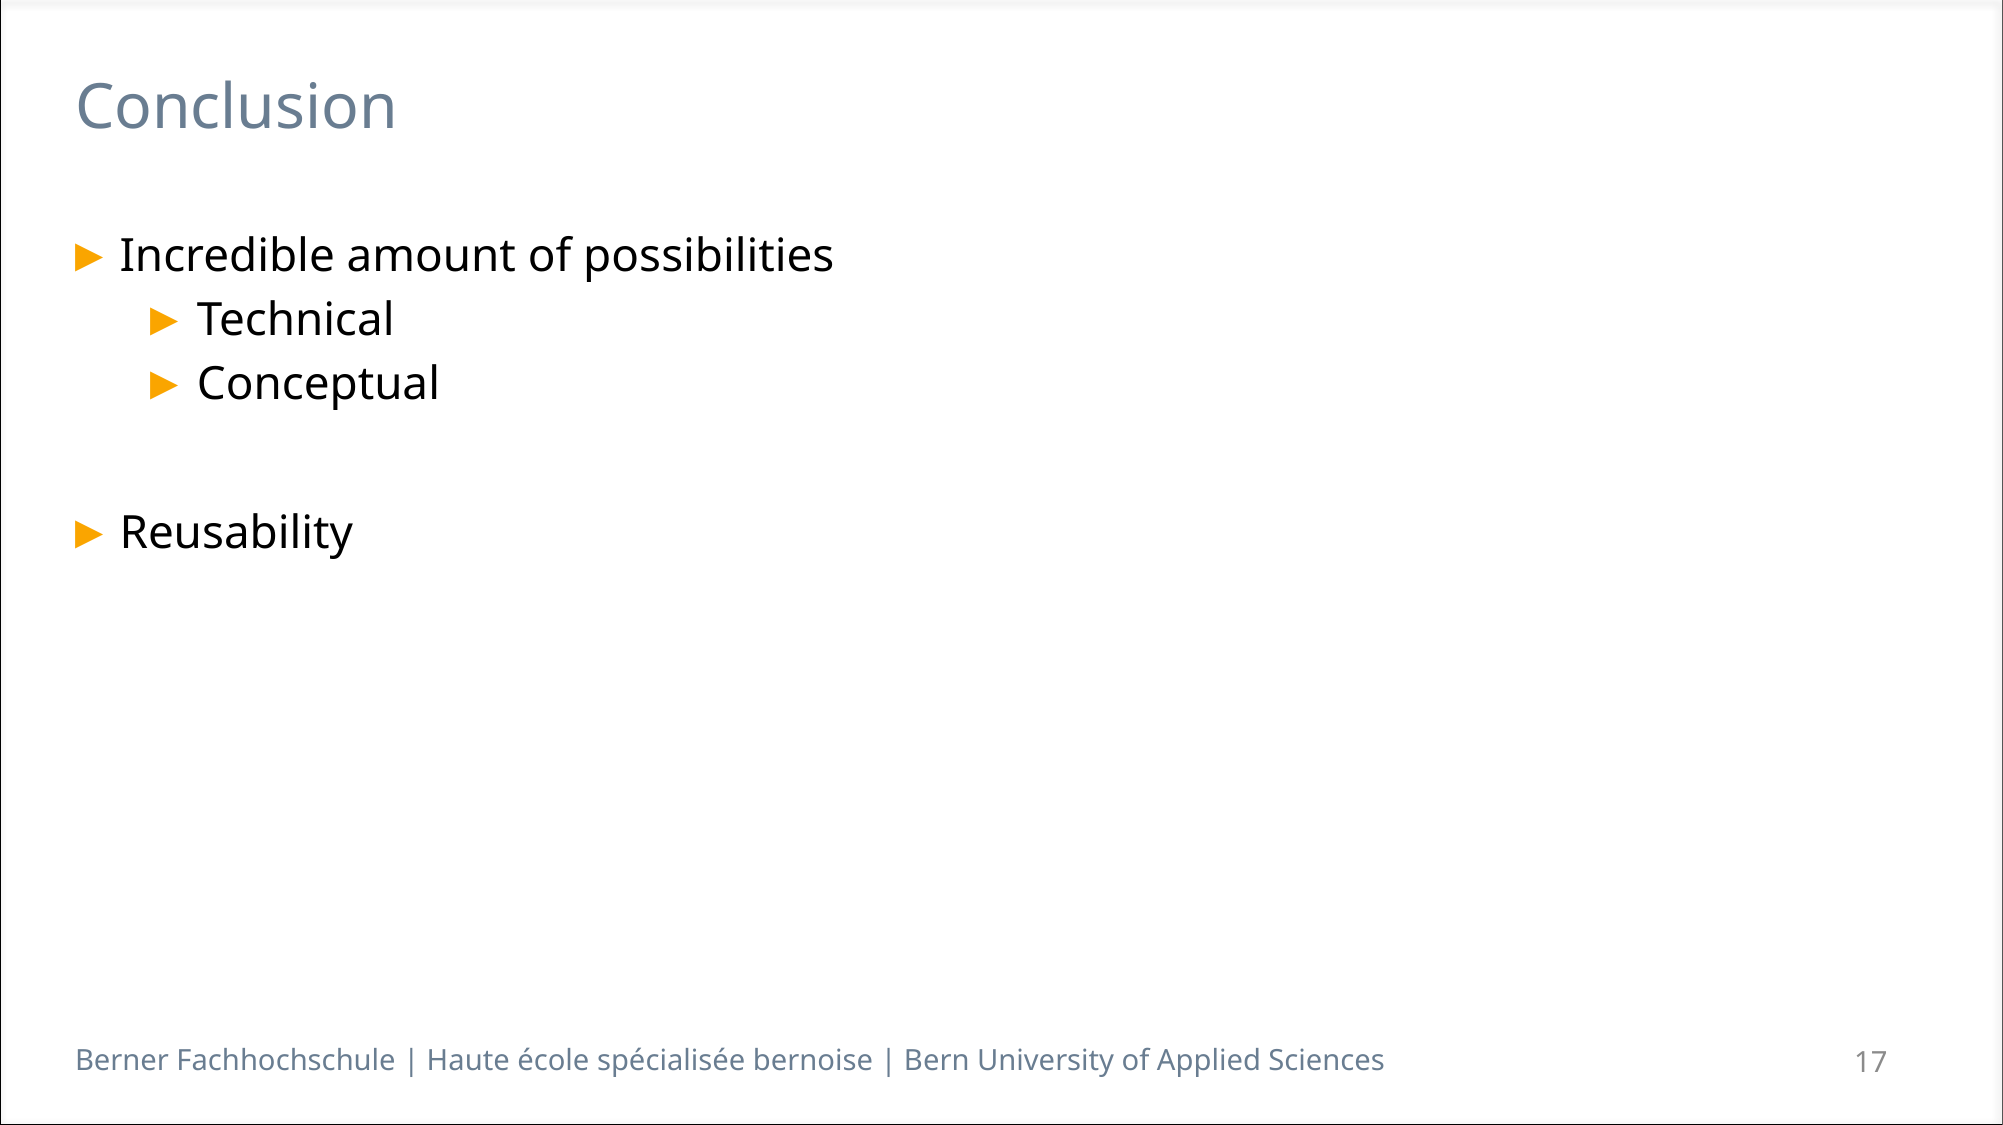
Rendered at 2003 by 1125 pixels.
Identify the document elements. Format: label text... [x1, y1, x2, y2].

slide_number 17 [1435, 1033, 1903, 1094]
title Conclusion [75, 59, 1921, 148]
list Incredible amount of possibilities Technical Conceptual Reusability [75, 218, 1921, 1004]
